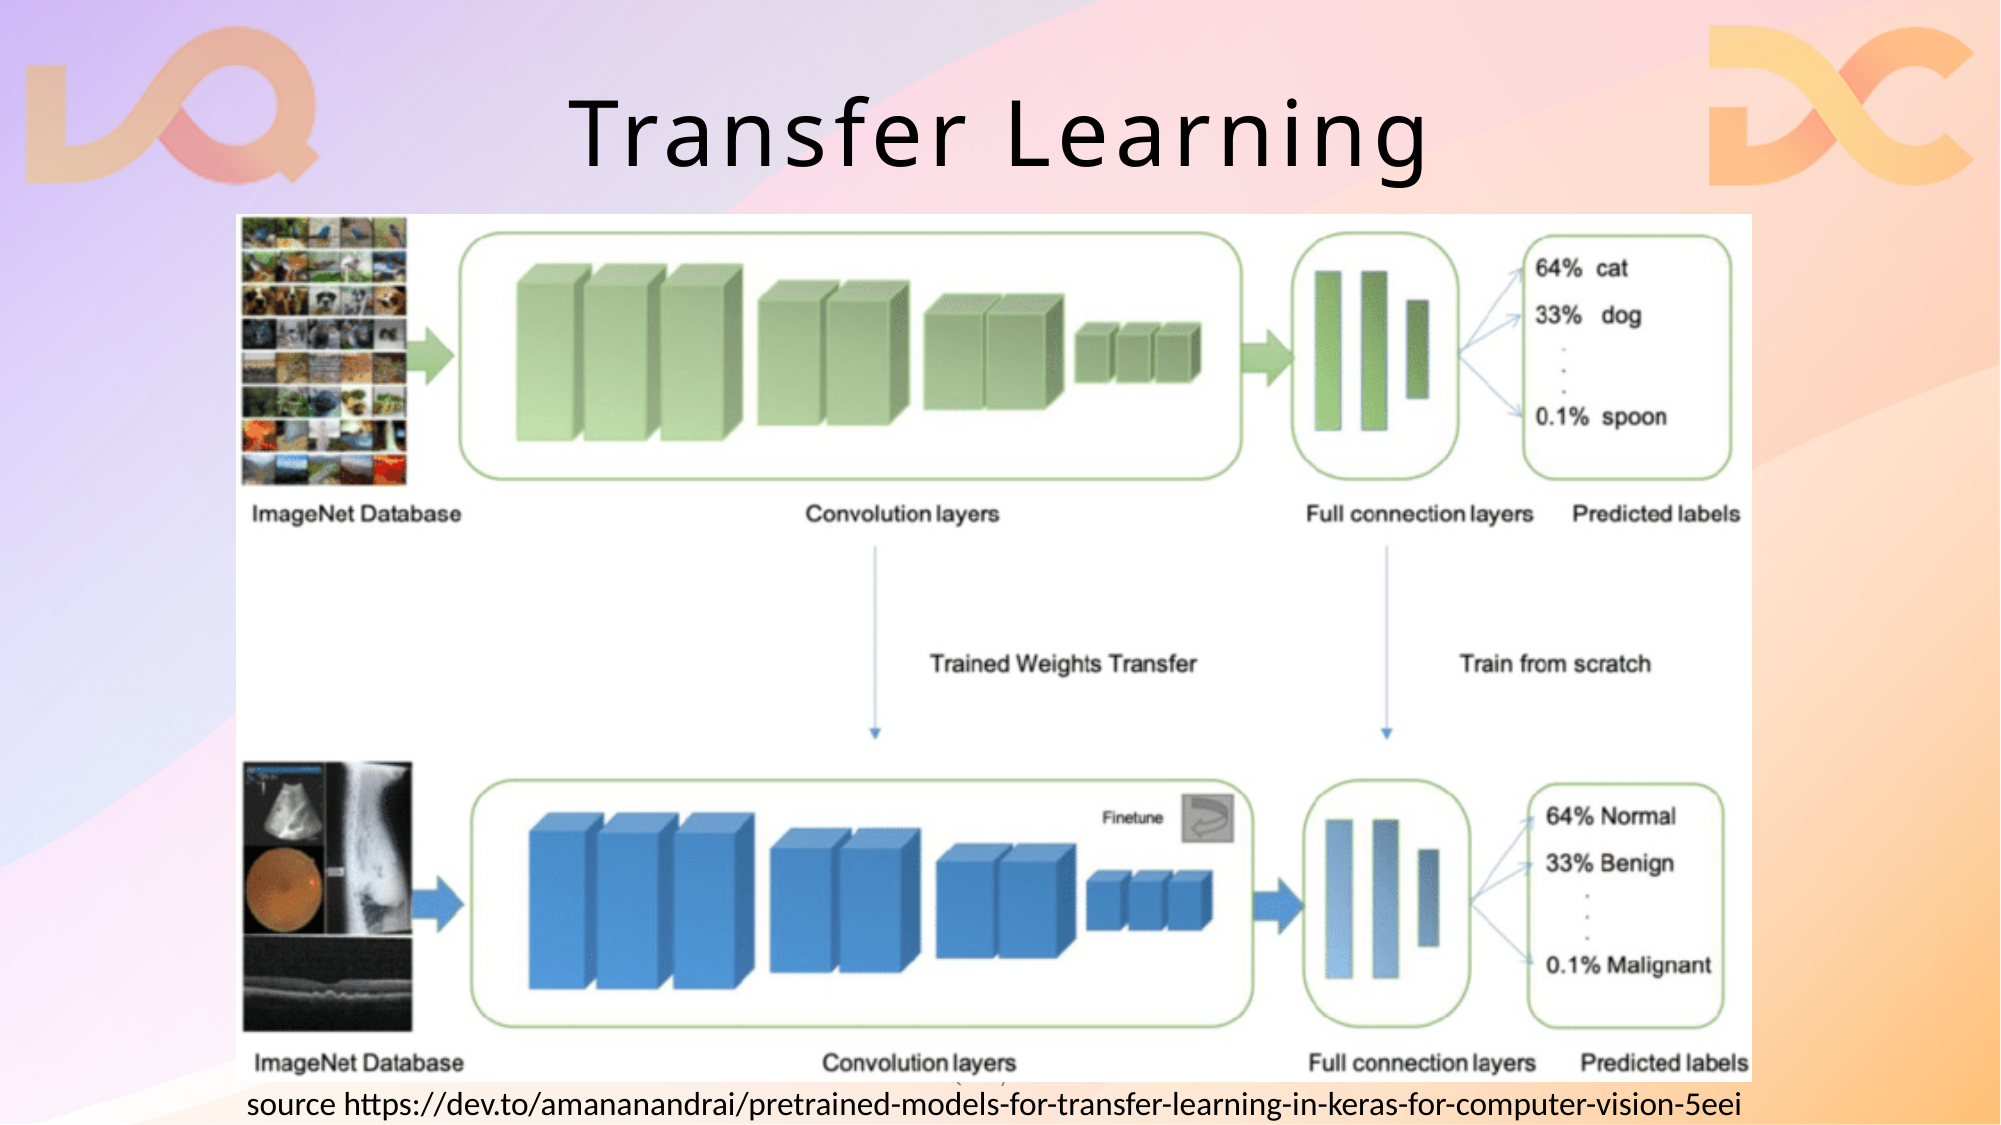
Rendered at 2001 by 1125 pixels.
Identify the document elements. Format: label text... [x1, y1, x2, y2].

picture [0, 0, 2001, 1125]
title Transfer Learning [137, 59, 1863, 214]
text_box source https://dev.to/amananandrai/pretrained-models-for-transfer-learning-in-keras-for-computer-vision-5eei [231, 1074, 1890, 1125]
